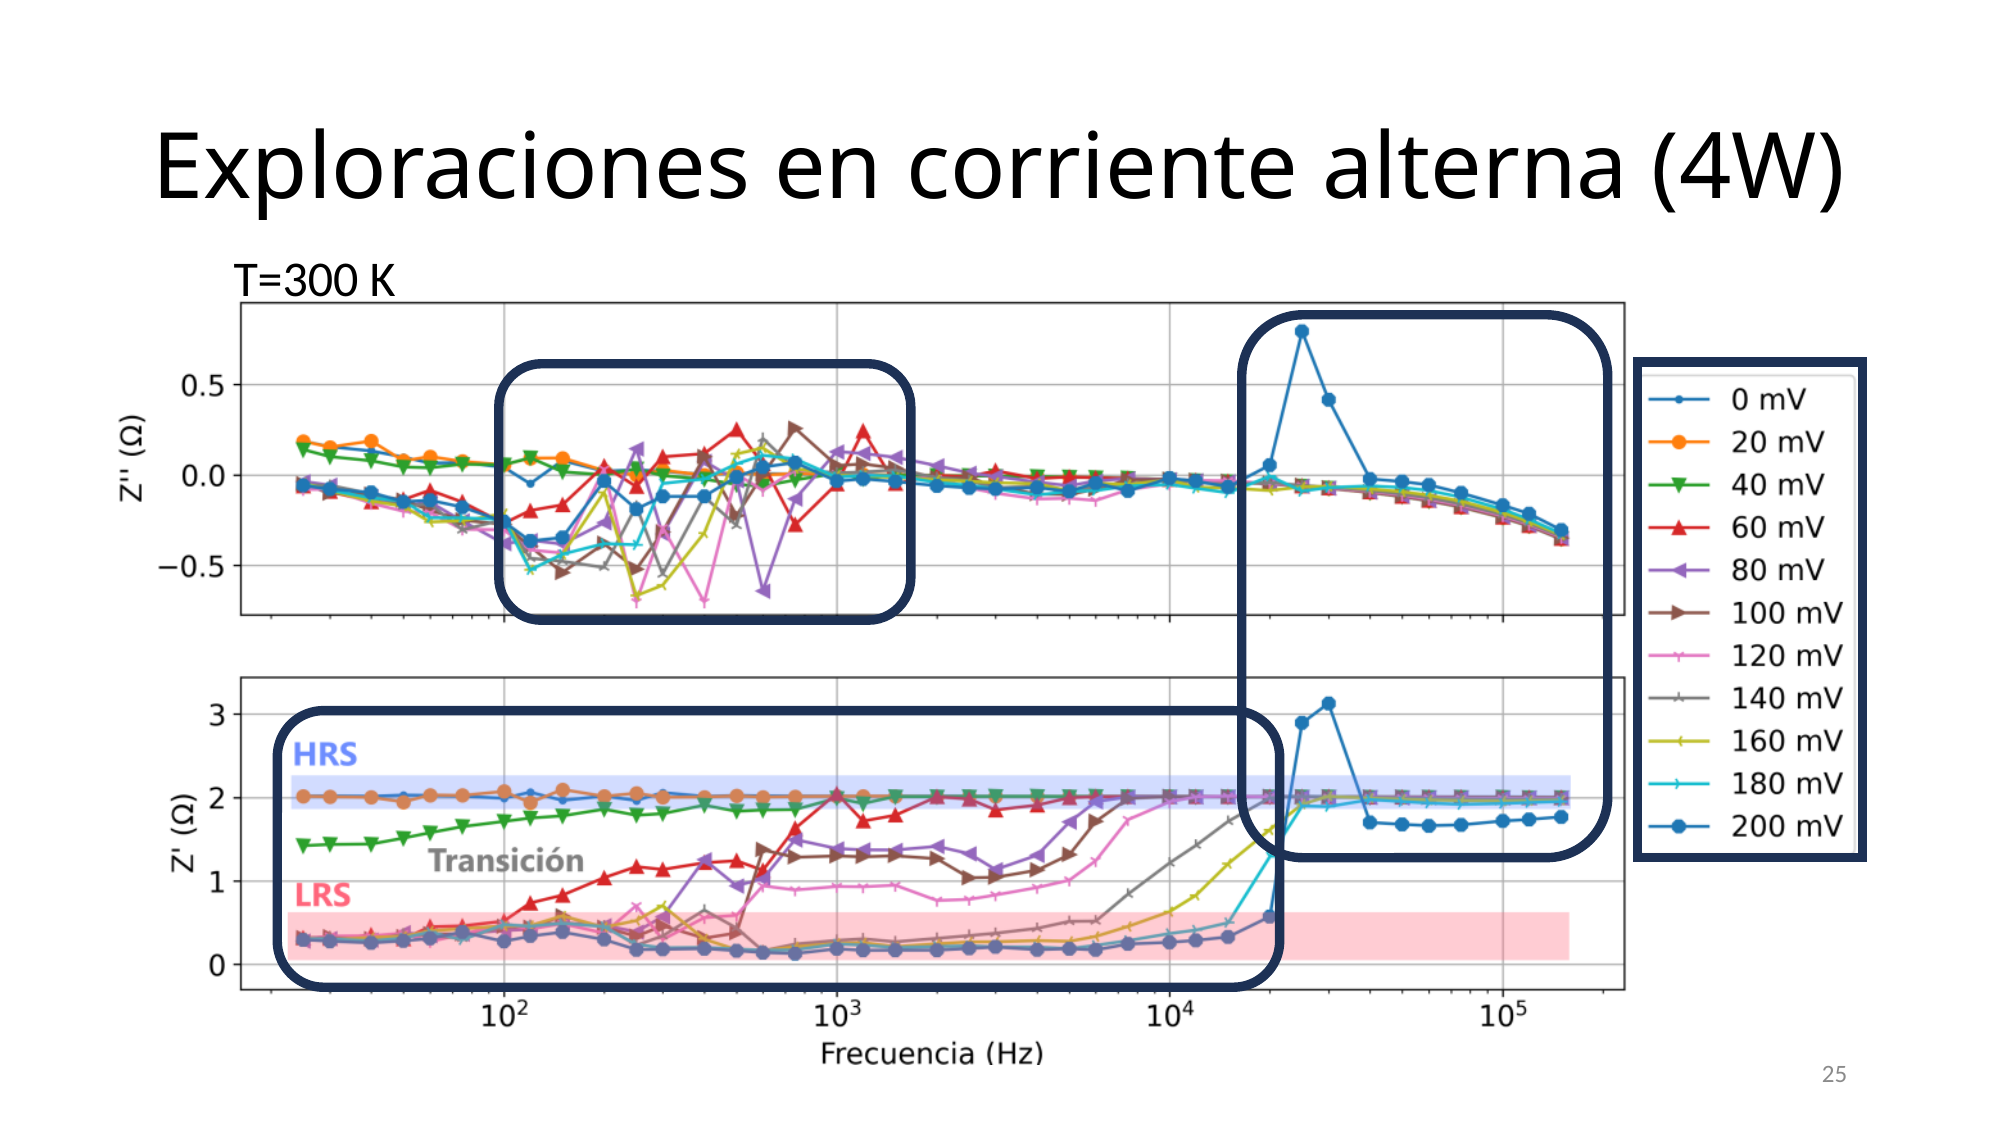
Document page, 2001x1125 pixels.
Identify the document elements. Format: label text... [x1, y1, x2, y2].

slide_number 25 [1412, 1066, 1863, 1103]
title Exploraciones en corriente alterna (4W) [137, 59, 1863, 278]
picture [107, 293, 1893, 1066]
text_box T=300 K [218, 239, 449, 293]
